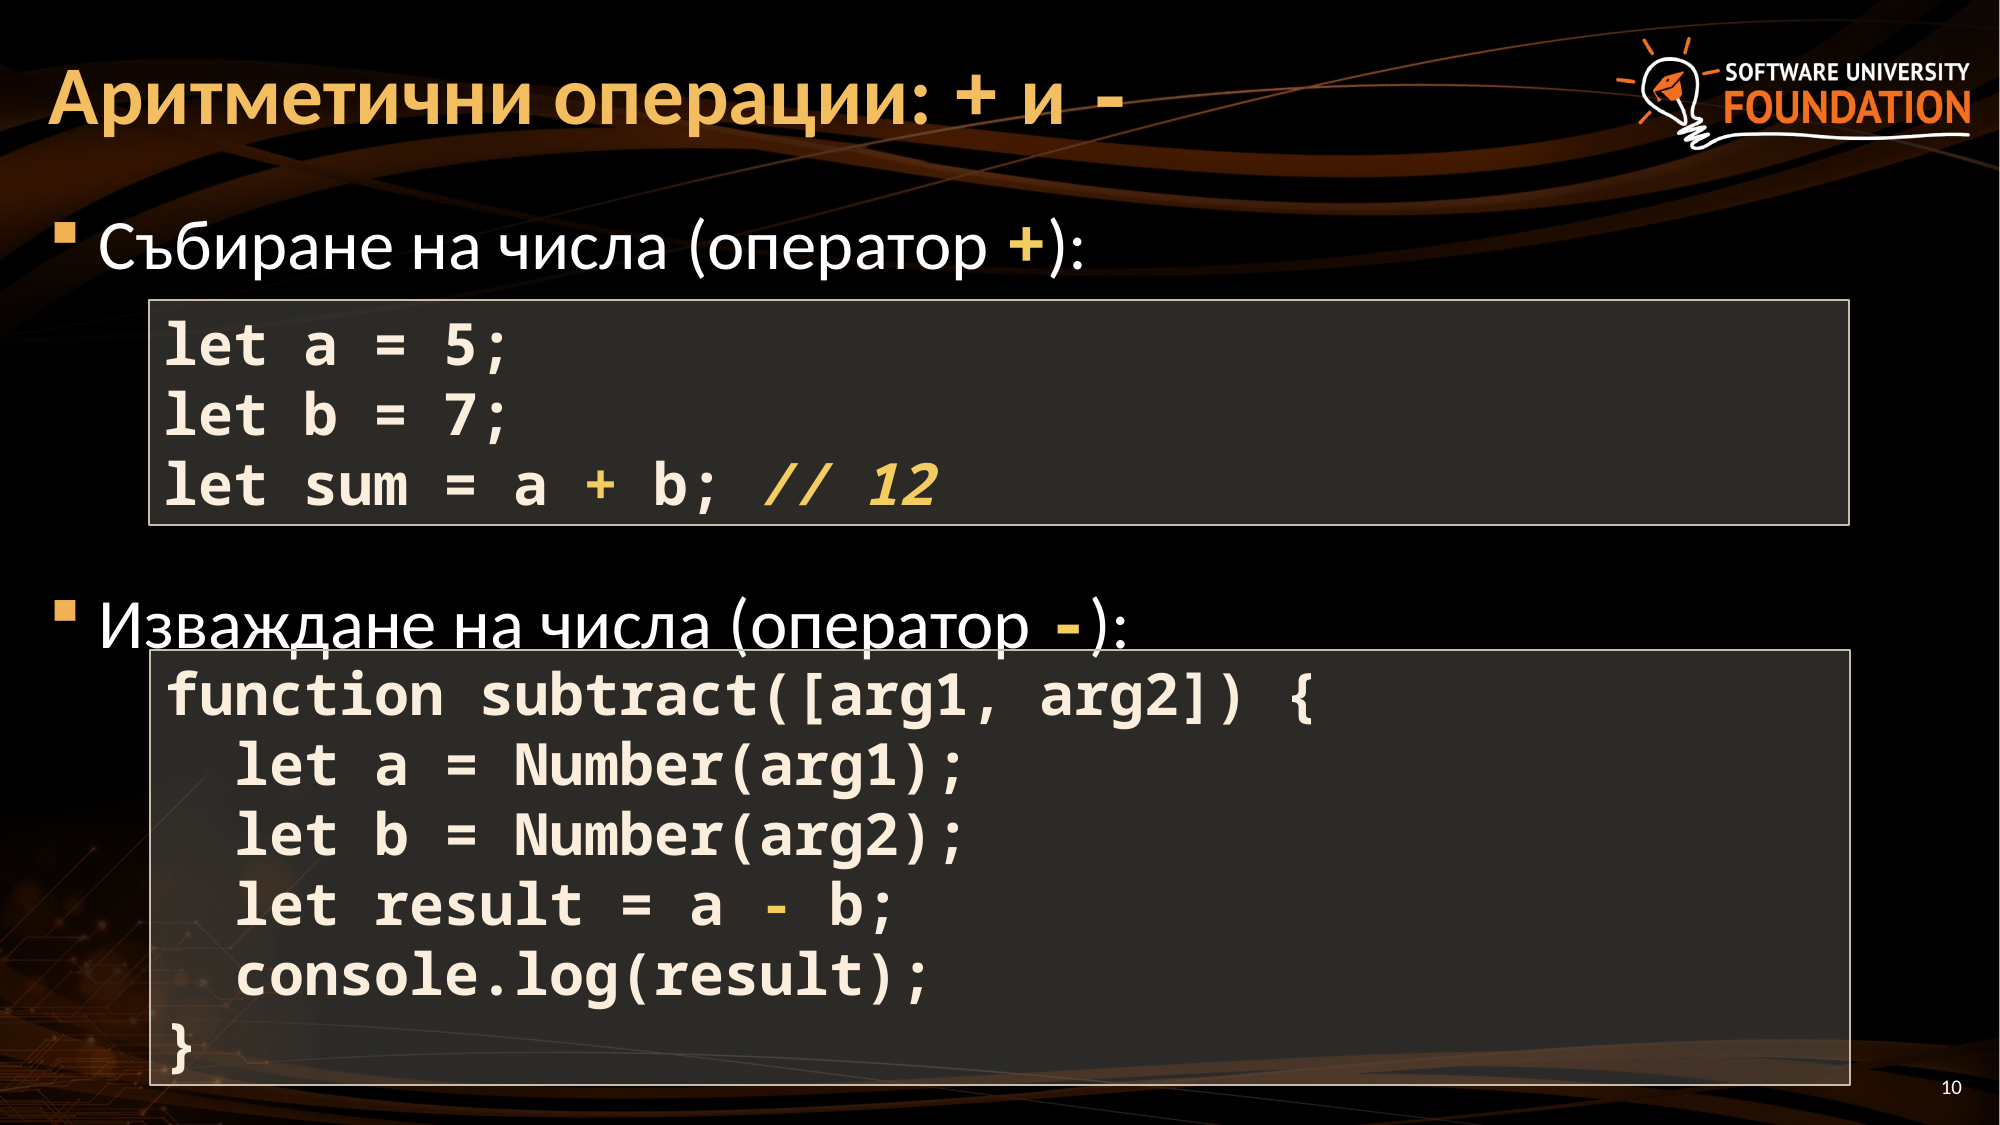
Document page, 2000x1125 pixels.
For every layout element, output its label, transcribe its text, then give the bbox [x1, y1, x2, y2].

list Събиране на числа (оператор +): Изваждане на числа (оператор -): [31, 188, 1968, 1103]
title Аритметични операции: + и - [30, 6, 1602, 189]
text_box function subtract([arg1, arg2]) { let a = Number(arg1); let b = Number(arg2); let result = a - b; console.log(result); } [149, 649, 1850, 1085]
picture [0, 0, 2000, 1125]
text_box let a = 5; let b = 7; let sum = a + b; // 12 [148, 299, 1849, 525]
